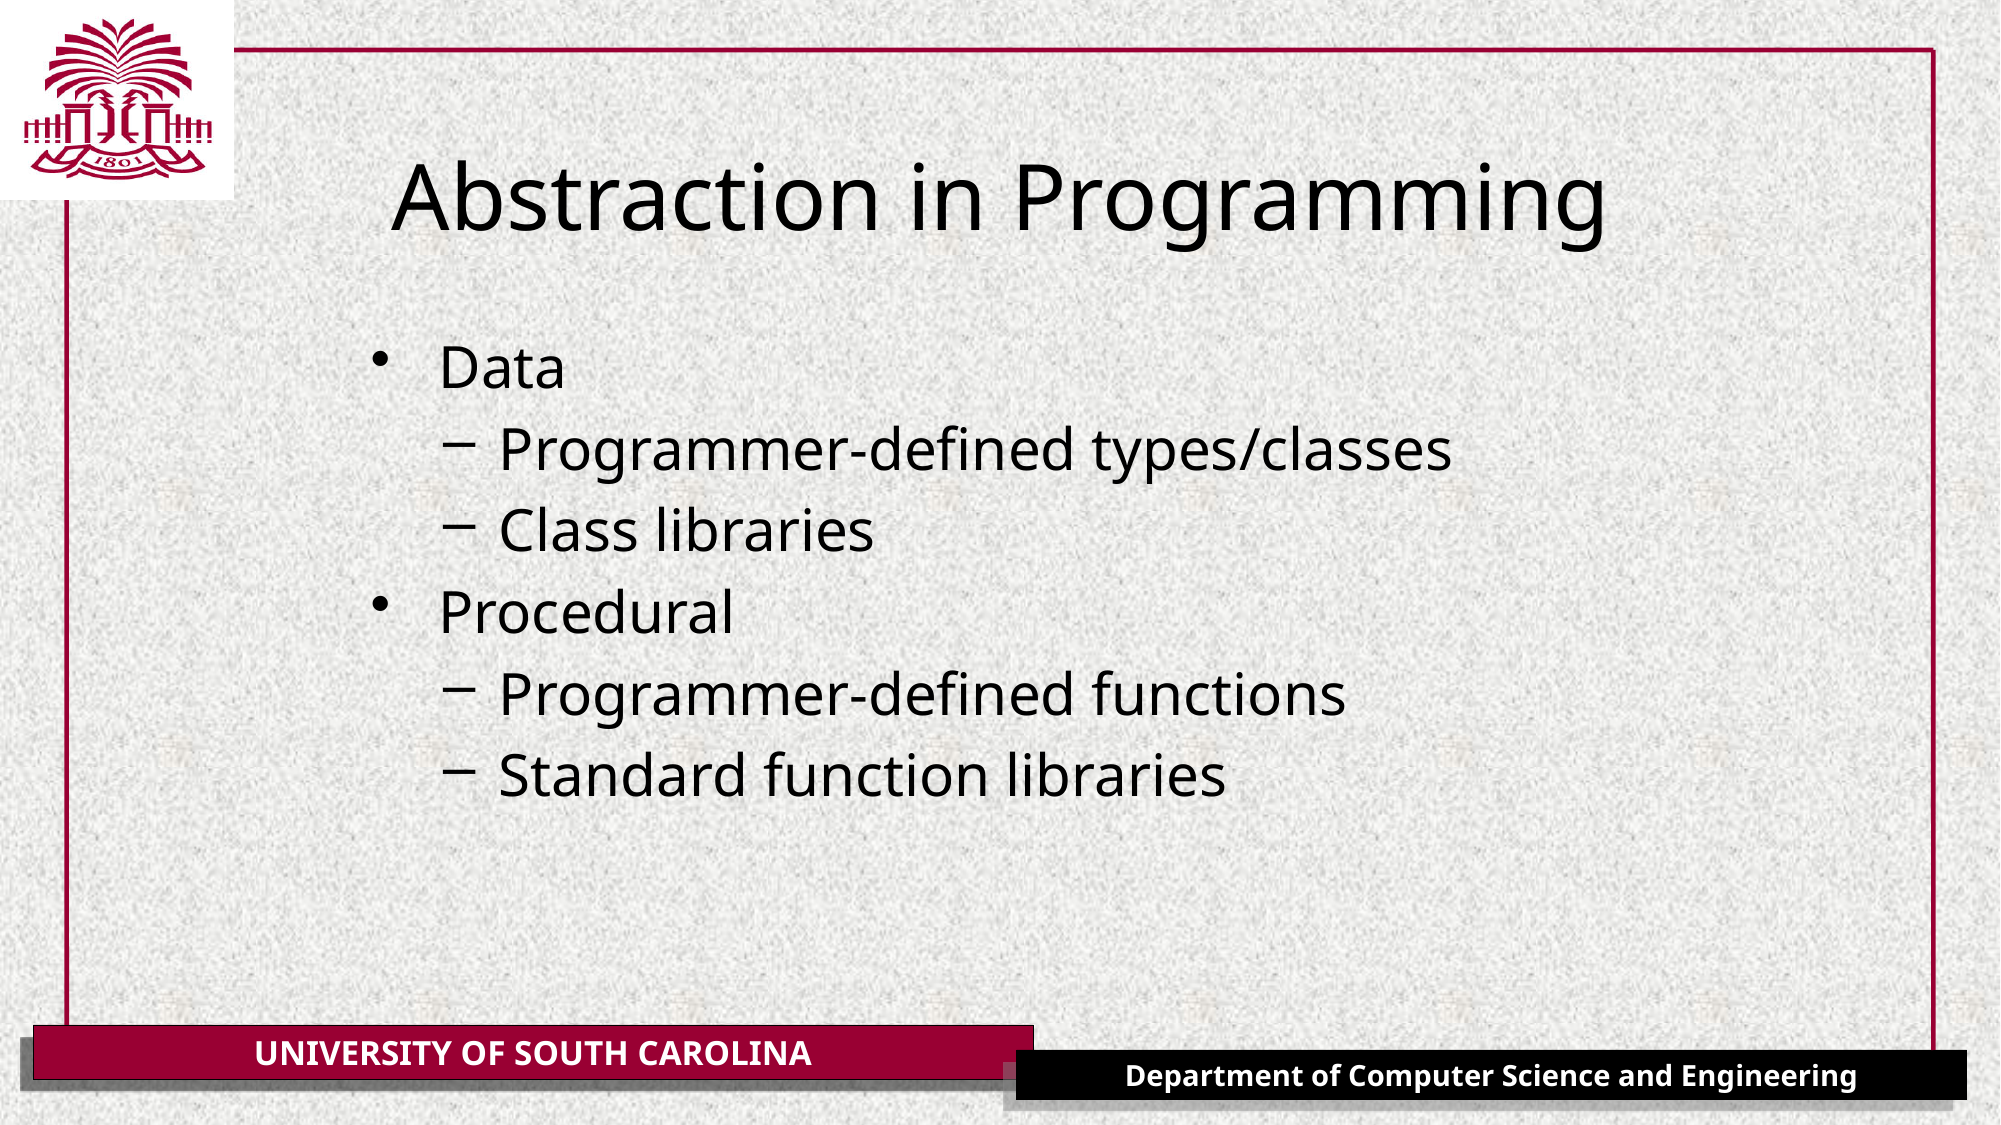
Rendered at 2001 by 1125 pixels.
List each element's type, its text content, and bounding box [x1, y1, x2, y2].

picture [0, 0, 2001, 1125]
picture [21, 1038, 366, 1091]
title Abstraction in Programming [364, 99, 1636, 288]
list Data Programmer-defined types/classes Class libraries Procedural Programmer-defined functions Standard function libraries [366, 330, 1631, 1125]
